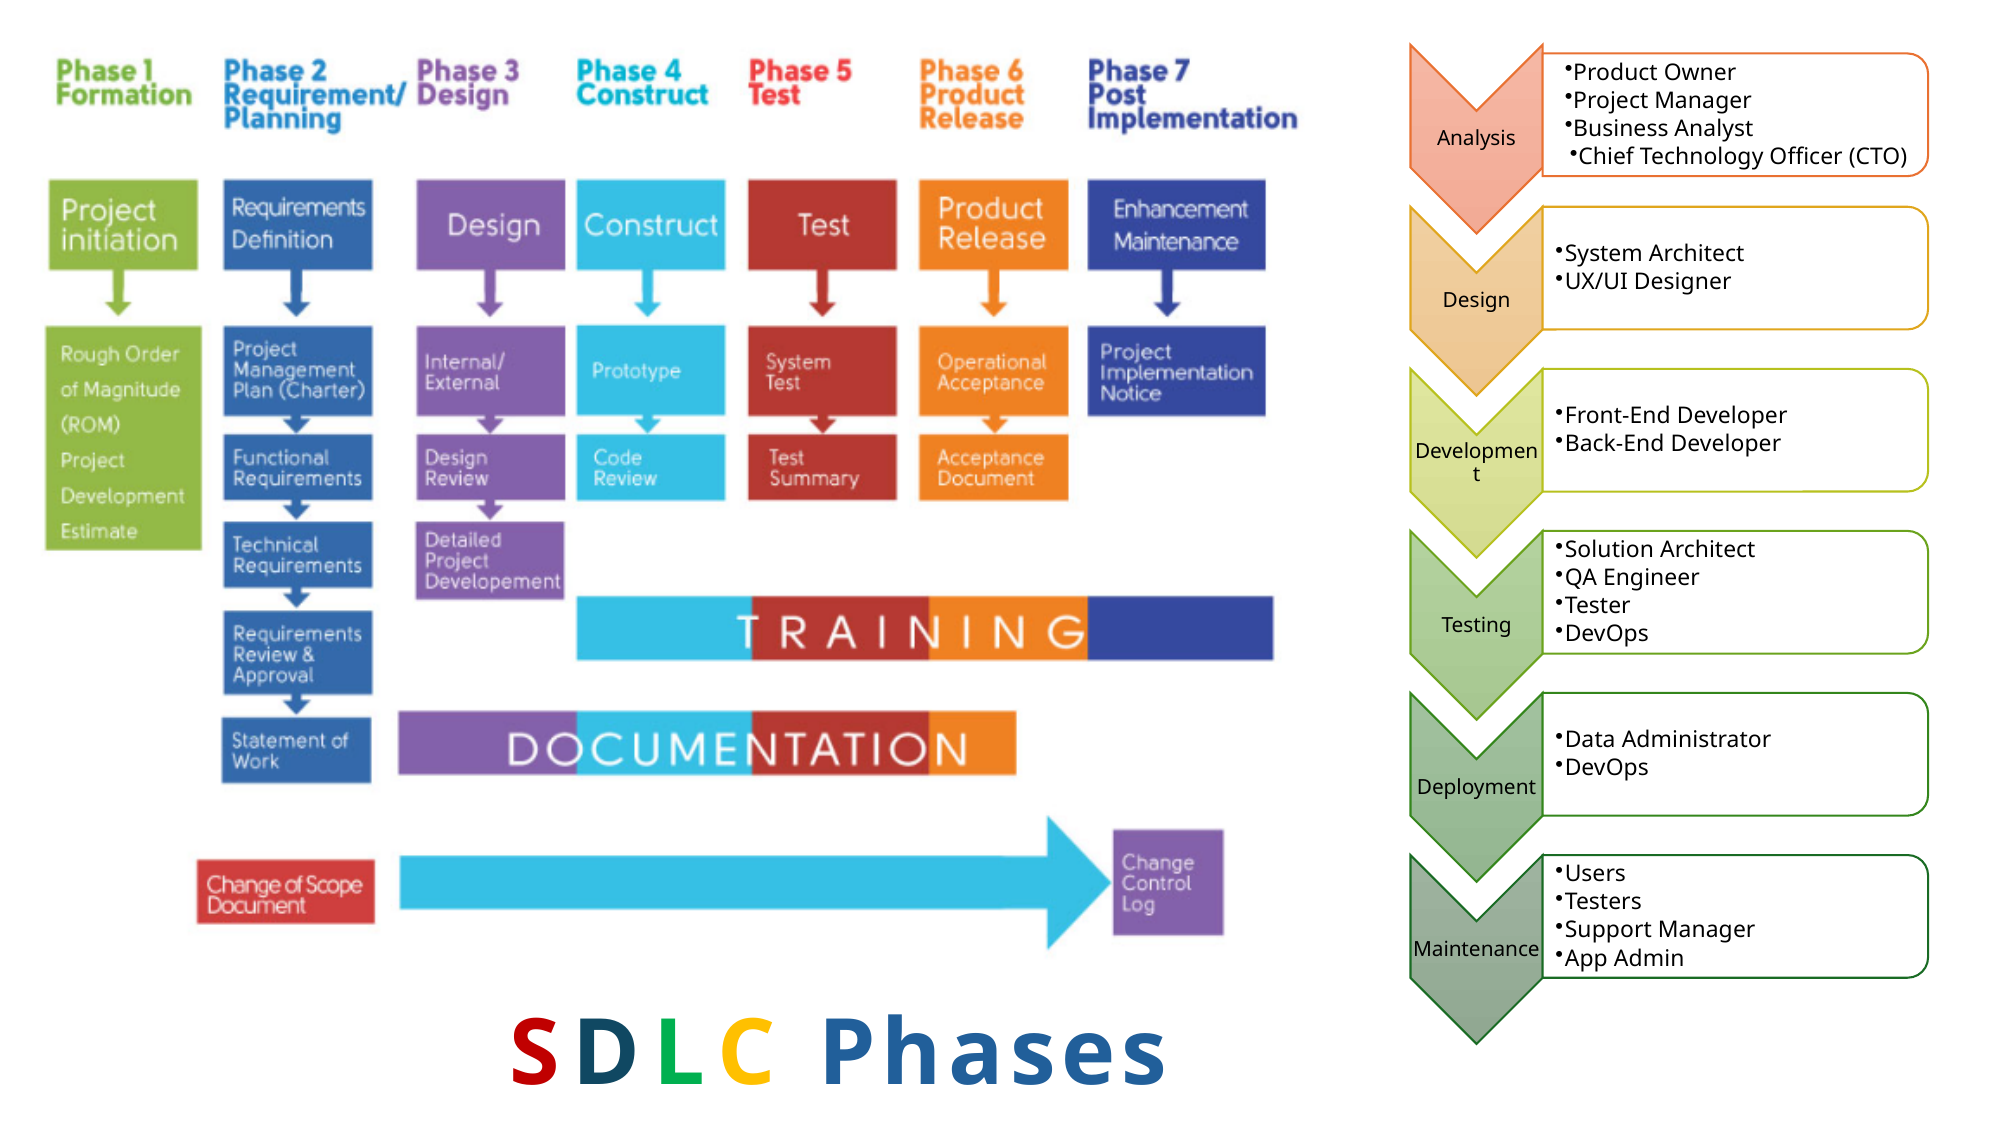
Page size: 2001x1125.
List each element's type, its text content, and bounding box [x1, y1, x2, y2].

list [1409, 43, 1929, 1046]
text_box SDLC Phases [494, 985, 1506, 1111]
picture [25, 12, 1357, 963]
